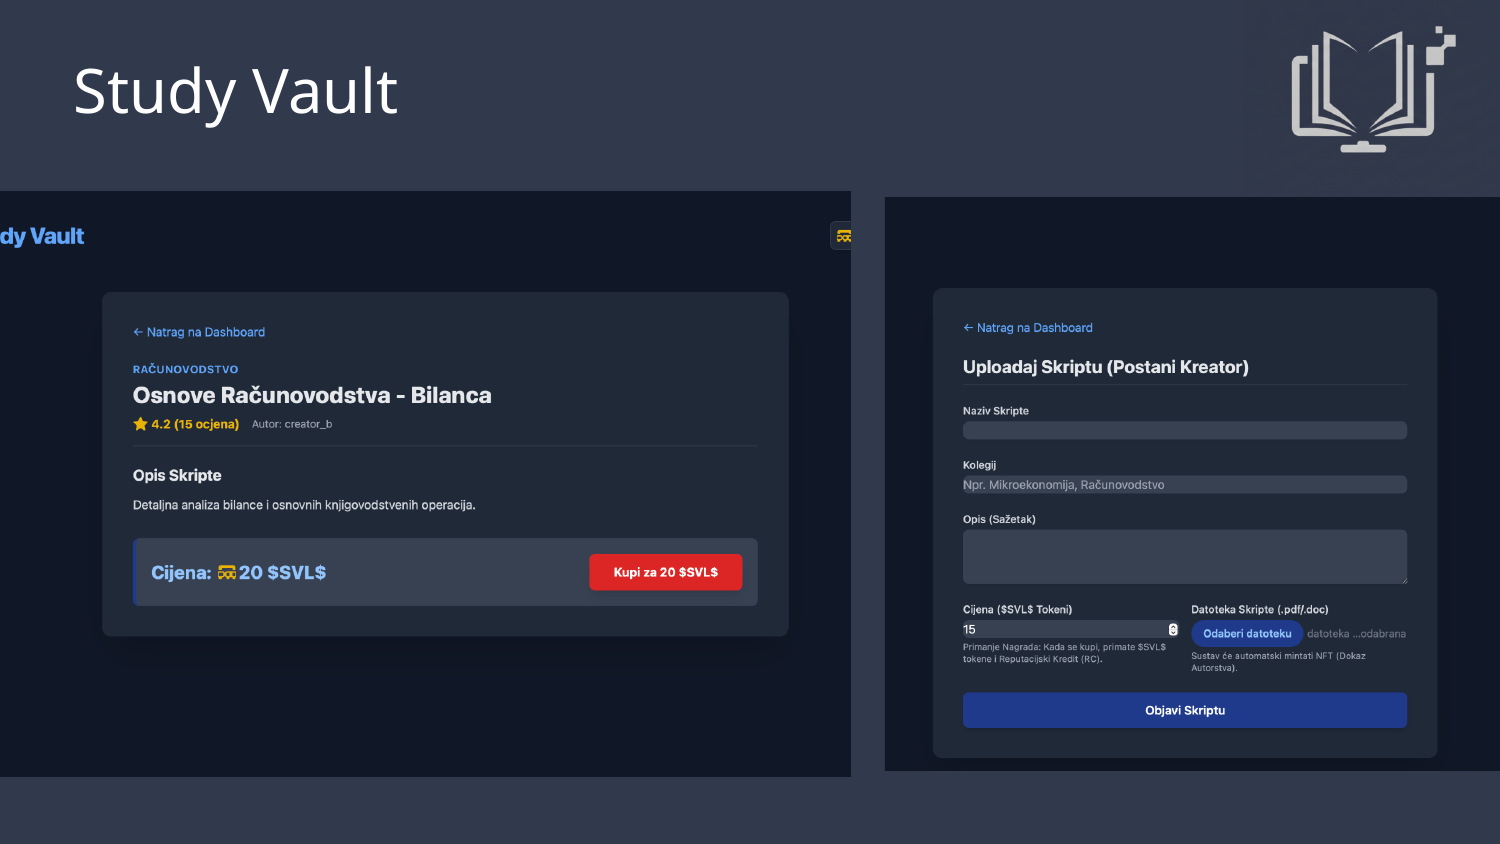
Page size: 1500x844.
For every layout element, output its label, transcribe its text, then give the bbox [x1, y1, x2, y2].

picture [0, 191, 852, 777]
title Study Vault [58, 36, 541, 141]
picture [884, 0, 1500, 771]
